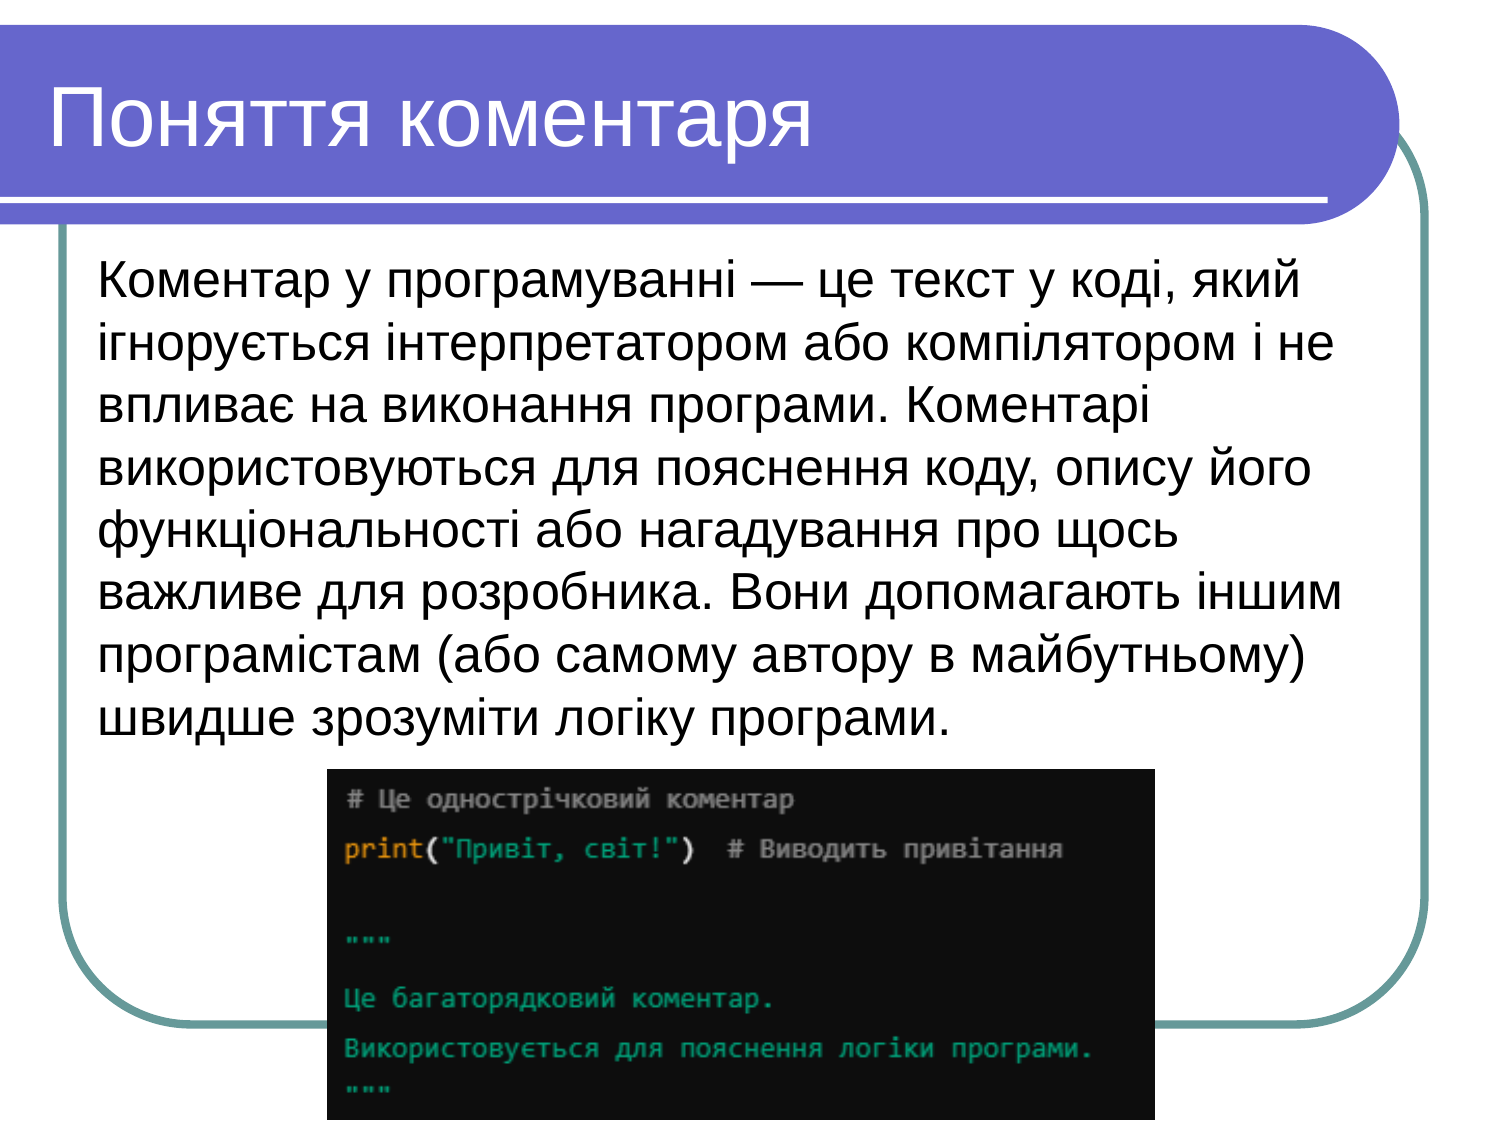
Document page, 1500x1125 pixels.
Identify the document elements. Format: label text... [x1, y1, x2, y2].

text_box Коментар у програмуванні — це текст у коді, який ігнорується інтерпретатором або компілятором і не впливає на виконання програми. Коментарі використовуються для пояснення коду, опису його функціональності або нагадування про щось важливе для розробника. Вони допомагають іншим програмістам (або самому автору в майбутньому) швидше зрозуміти логіку програми. [82, 238, 1400, 988]
text_box Поняття коментаря [32, 37, 1347, 188]
picture [327, 769, 1155, 1120]
